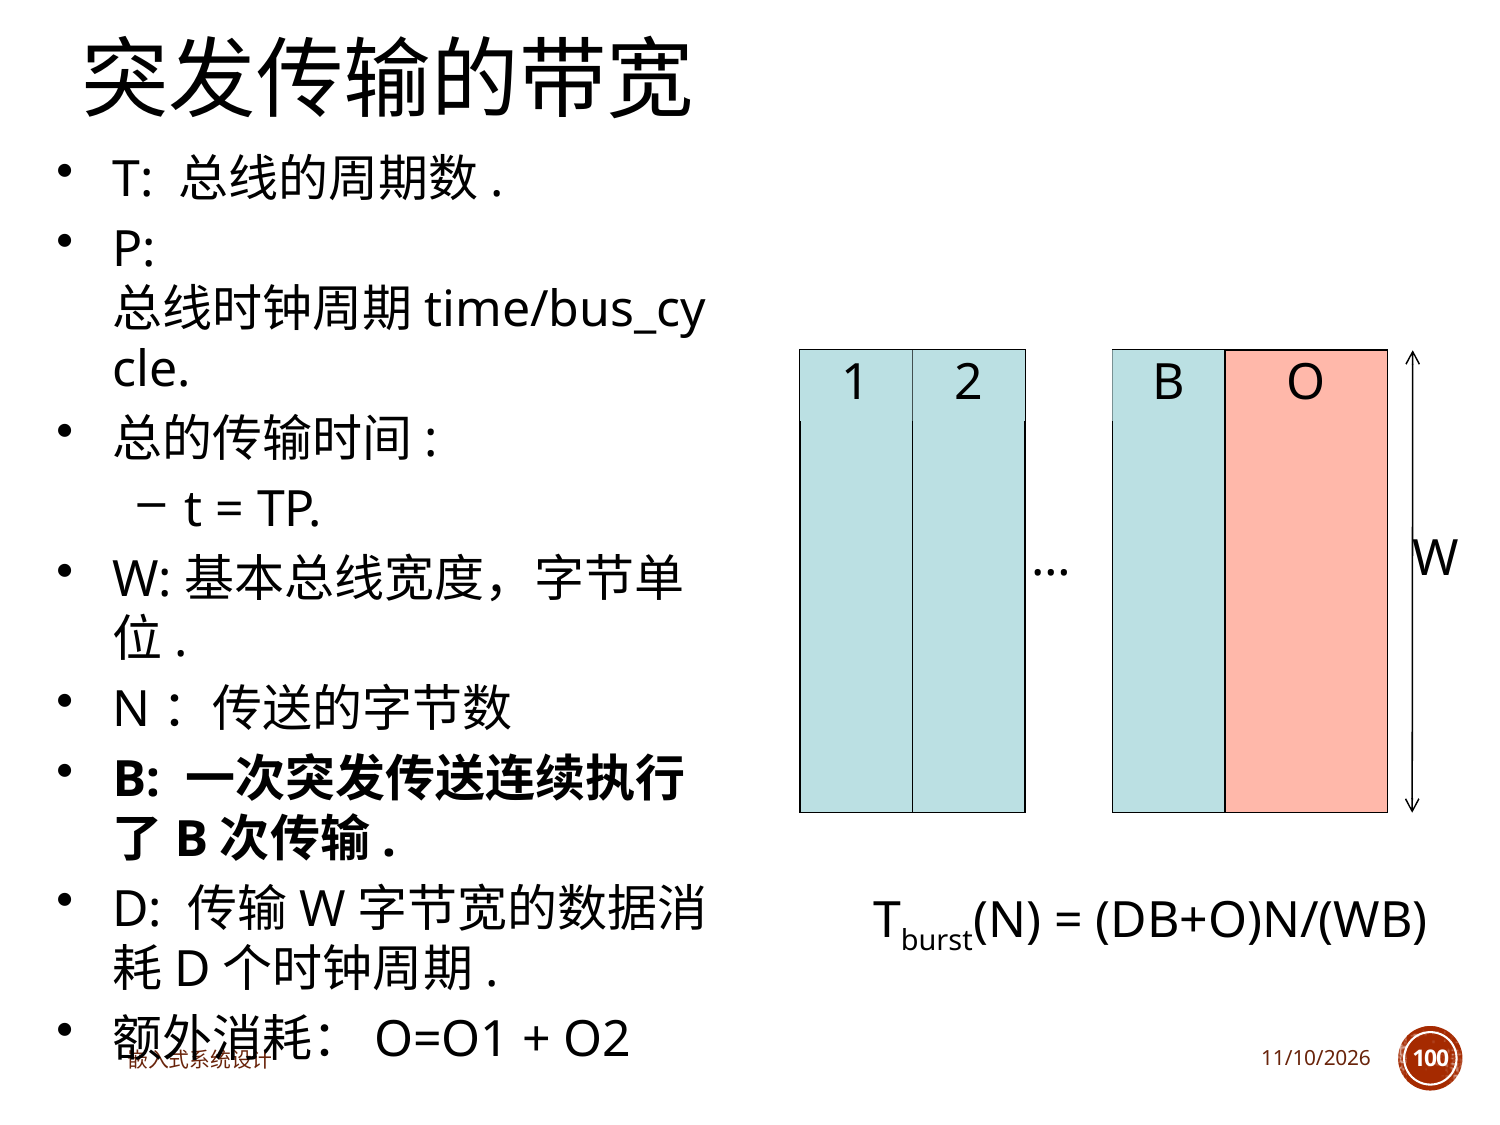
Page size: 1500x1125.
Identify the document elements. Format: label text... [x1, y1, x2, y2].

text_box T: 总线的周期数. P: 总线时钟周期time/bus_cycle. 总的传输时间: t = TP. W:基本总线宽度，字节单位. N：传送的字节数 B: 一次突发传送连续执行了B次传输. D: 传输W字节宽的数据消耗D个时钟周期. 额外消耗：O=O1 + O2 [47, 137, 744, 1037]
slide_number 100 [1391, 1028, 1471, 1089]
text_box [914, 352, 1023, 810]
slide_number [982, 1028, 1386, 1089]
text_box … [1025, 525, 1111, 596]
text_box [1227, 352, 1386, 811]
title 突发传输的带宽 [66, 0, 1342, 138]
text_box Tburst(N) = (DB+O)N/(WB) [866, 887, 1435, 956]
text_box [1404, 586, 1420, 813]
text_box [803, 353, 911, 810]
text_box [1114, 352, 1223, 810]
footer 嵌入式系统设计 [112, 1028, 891, 1089]
text_box [1405, 350, 1420, 524]
text_box W [1406, 524, 1467, 586]
